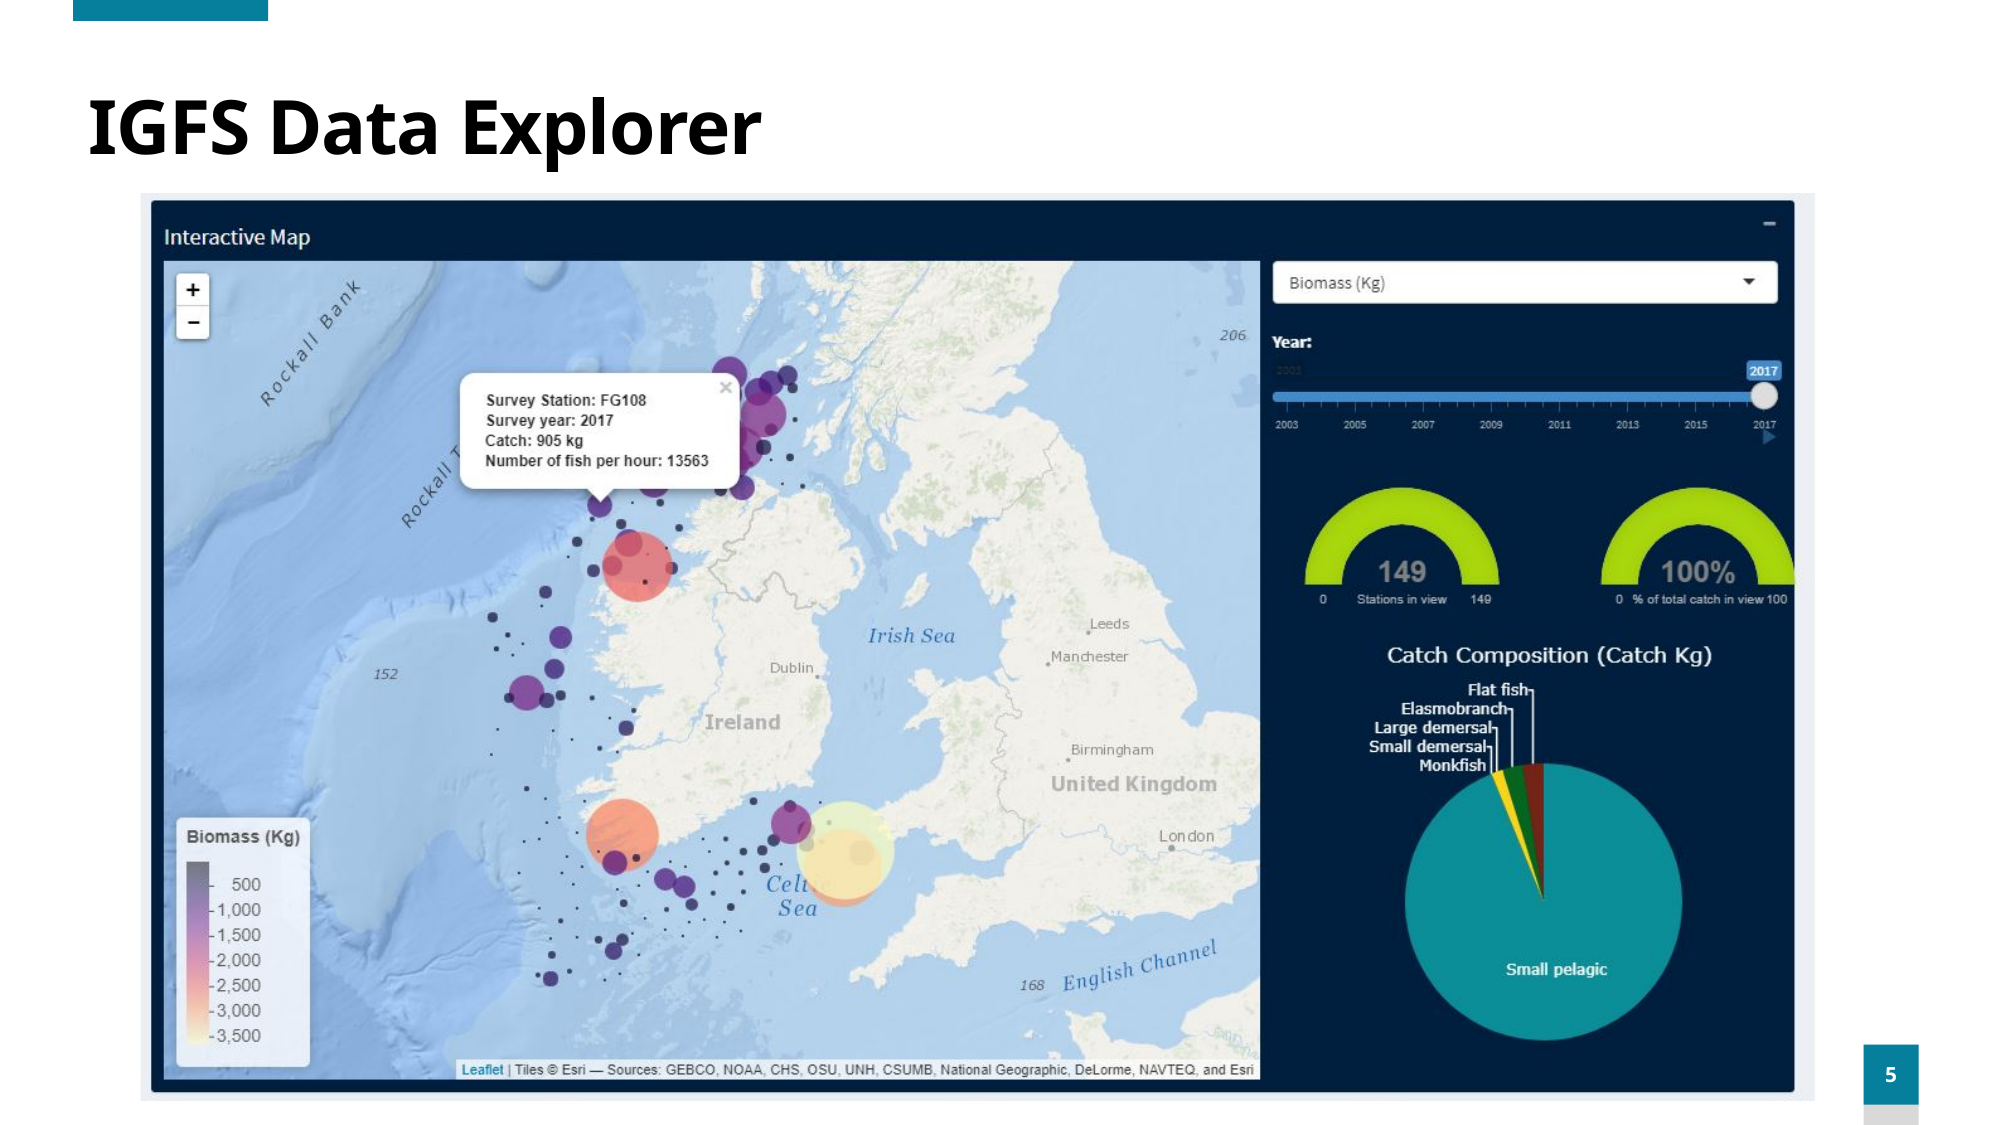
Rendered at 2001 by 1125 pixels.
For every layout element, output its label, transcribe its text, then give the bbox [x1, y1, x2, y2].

title IGFS Data Explorer [73, 82, 1907, 179]
picture [140, 193, 1816, 1101]
